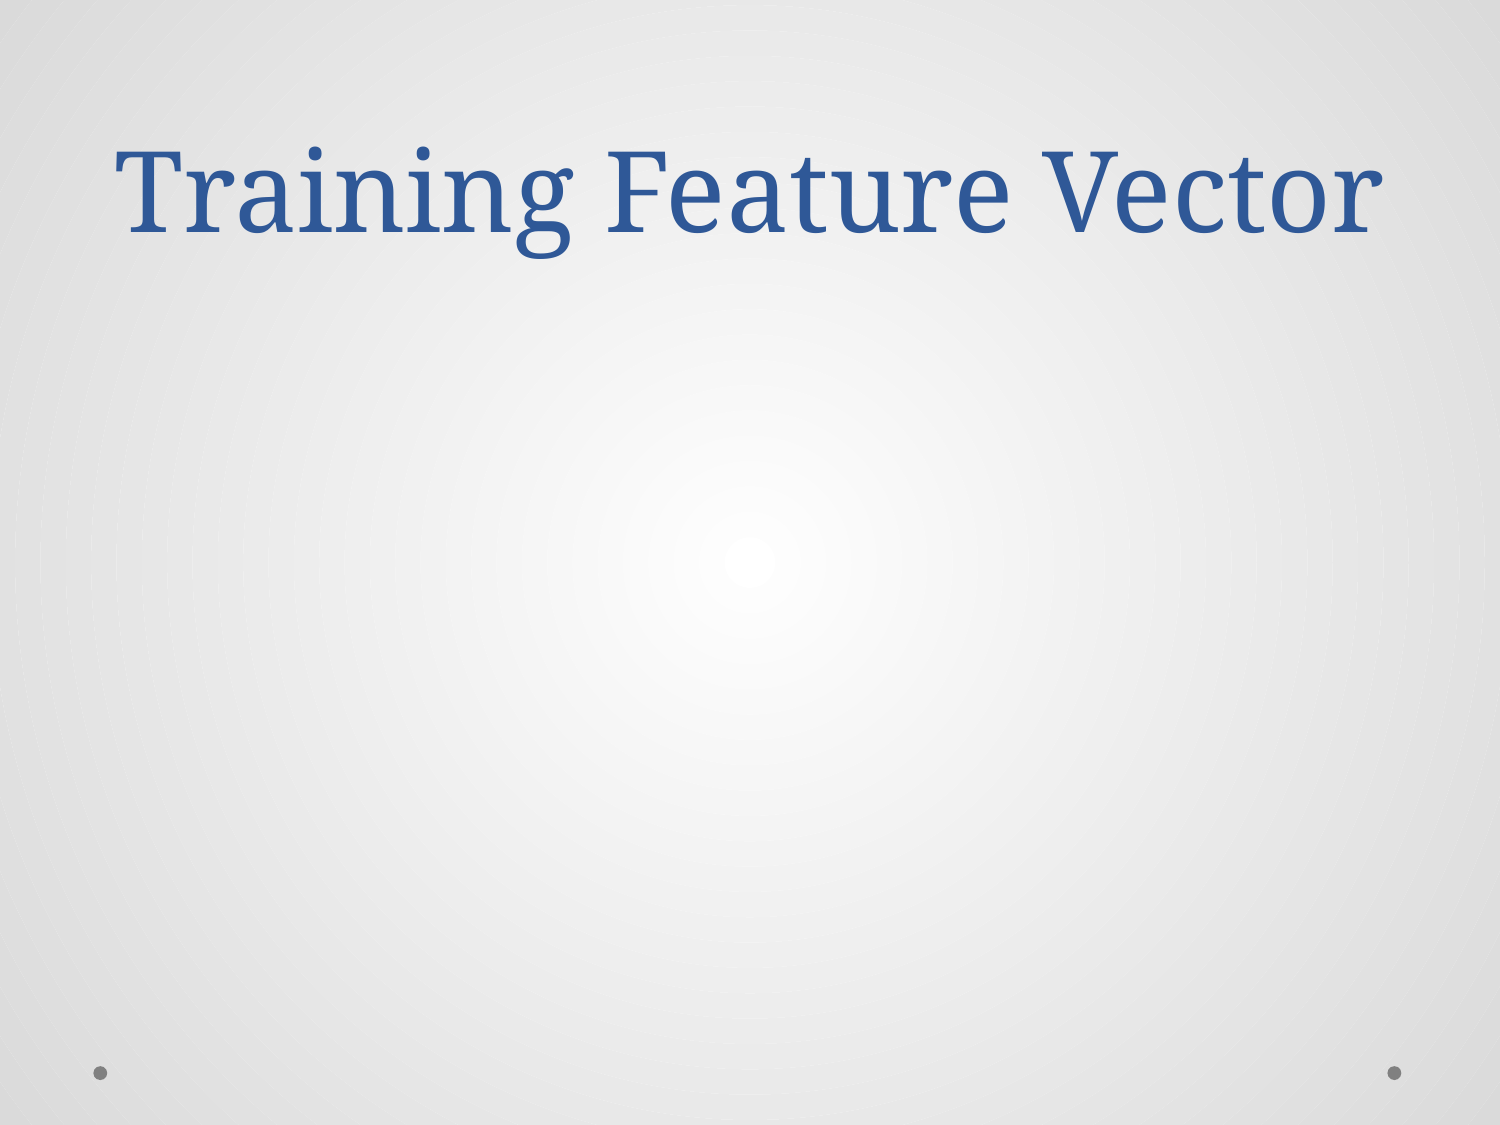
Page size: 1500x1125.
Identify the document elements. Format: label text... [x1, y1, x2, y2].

title Training Feature Vector [75, 0, 1425, 263]
